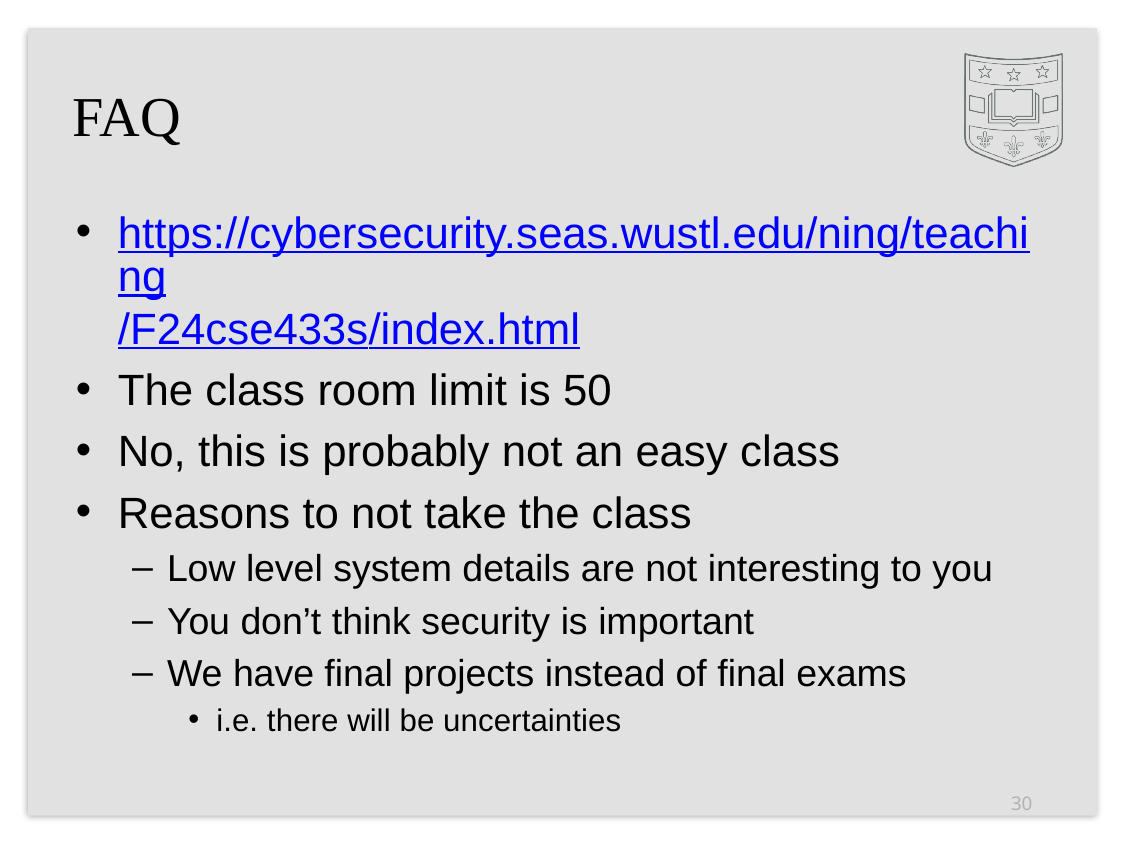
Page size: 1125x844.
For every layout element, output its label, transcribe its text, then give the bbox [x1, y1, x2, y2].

list https://cybersecurity.seas.wustl.edu/ning/teaching/F24cse433s/index.html The class room limit is 50 No, this is probably not an easy class Reasons to not take the class Low level system details are not interesting to you You don’t think security is important We have final projects instead of final exams i.e. there will be uncertainties [60, 196, 1063, 785]
picture [964, 53, 1063, 167]
title FAQ [57, 53, 948, 175]
slide_number 30 [794, 782, 1048, 827]
